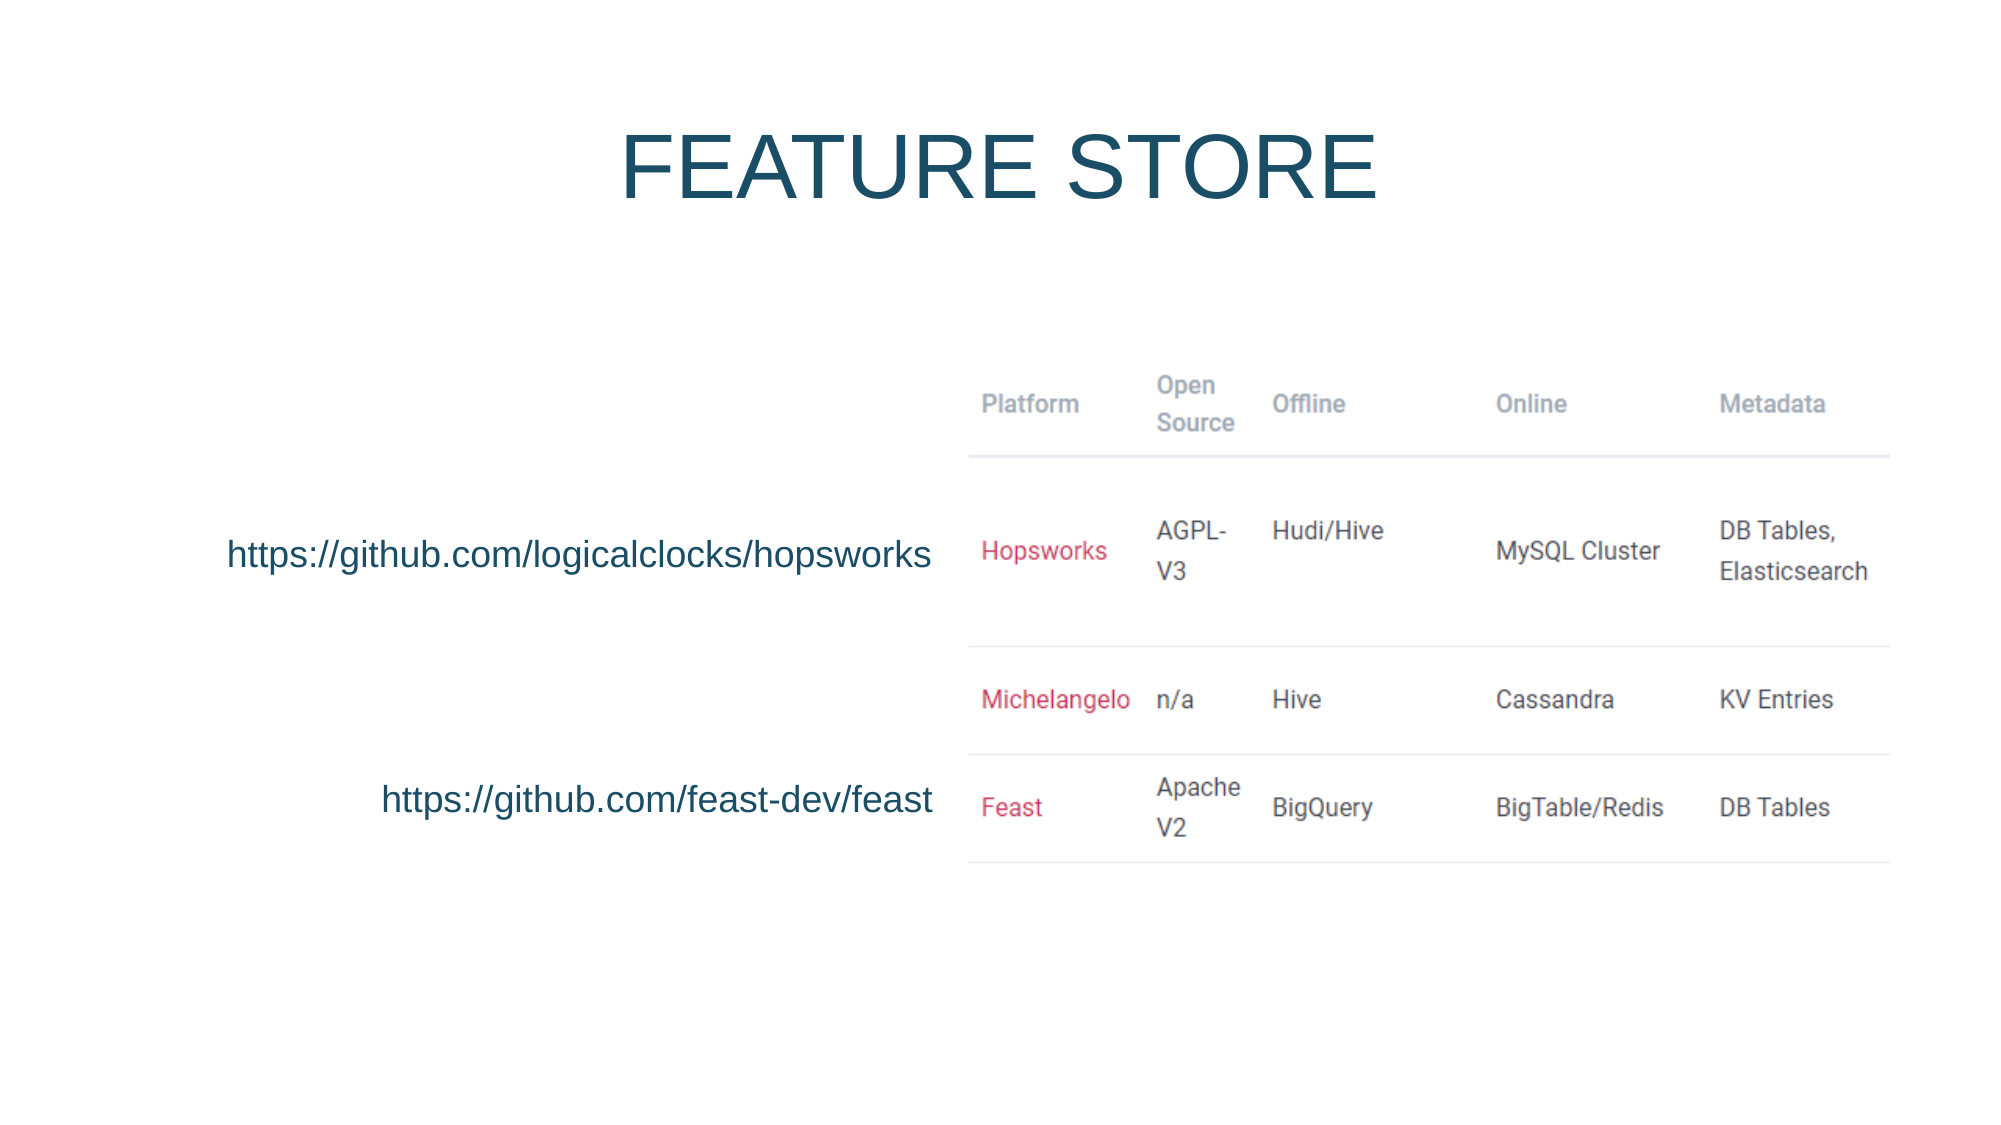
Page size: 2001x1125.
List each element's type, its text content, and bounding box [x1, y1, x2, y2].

text_box https://github.com/feast-dev/feast [366, 767, 941, 828]
title FEATURE STORE [137, 59, 1863, 278]
text_box https://github.com/logicalclocks/hopsworks [212, 522, 941, 583]
picture [941, 319, 1901, 865]
